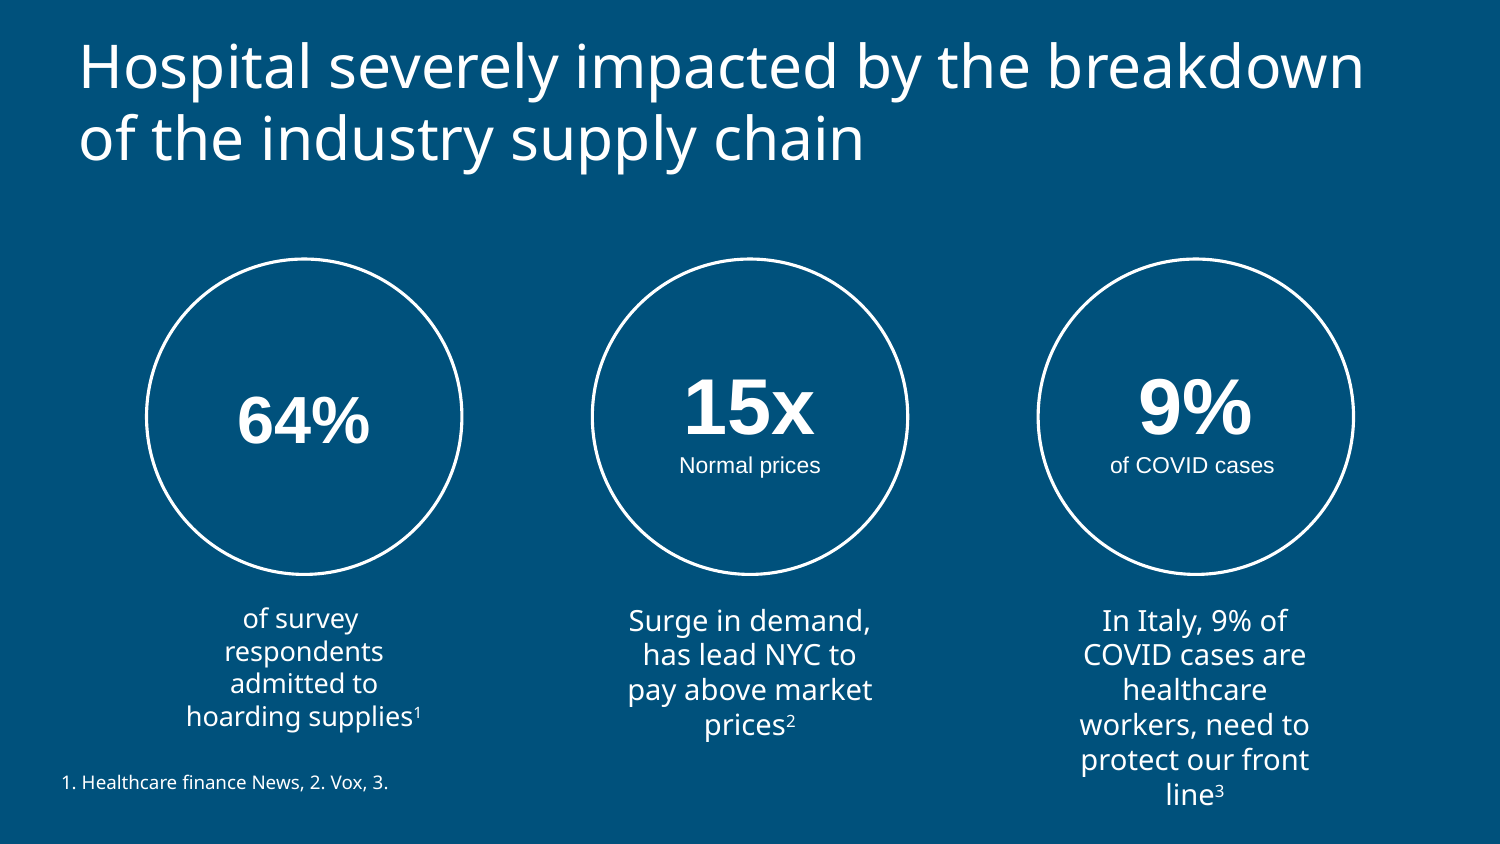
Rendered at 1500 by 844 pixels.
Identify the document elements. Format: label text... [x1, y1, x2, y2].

picture [1211, 685, 1221, 700]
picture [163, 56, 183, 75]
picture [650, 685, 658, 699]
picture [711, 720, 719, 735]
picture [547, 56, 558, 75]
picture [1105, 721, 1109, 734]
picture [295, 712, 299, 731]
picture [409, 56, 420, 75]
picture [361, 712, 369, 726]
picture [806, 685, 815, 699]
picture [387, 713, 398, 725]
picture [748, 49, 766, 75]
picture [1161, 685, 1170, 699]
picture [671, 685, 675, 695]
picture [848, 685, 860, 700]
picture [910, 56, 921, 75]
picture [1303, 722, 1308, 734]
picture [361, 56, 387, 75]
picture [782, 685, 790, 699]
picture [635, 685, 643, 699]
text_box of survey respondents admitted to hoarding supplies1 [159, 586, 449, 685]
picture [707, 720, 711, 741]
picture [84, 45, 116, 75]
picture [662, 685, 671, 706]
picture [791, 685, 799, 699]
picture [1194, 685, 1206, 699]
picture [243, 49, 261, 75]
picture [892, 56, 903, 75]
picture [268, 56, 291, 75]
picture [1213, 720, 1220, 734]
picture [518, 43, 522, 75]
picture [741, 685, 749, 699]
picture [774, 720, 783, 726]
text_box 15x Normal prices [592, 259, 908, 575]
picture [708, 685, 716, 697]
picture [194, 56, 221, 75]
picture [721, 686, 725, 699]
picture [412, 525, 420, 533]
picture [772, 56, 798, 75]
picture [1242, 685, 1246, 699]
picture [1001, 56, 1027, 75]
picture [1258, 720, 1267, 735]
picture [861, 43, 888, 75]
picture [1081, 720, 1088, 734]
picture [1228, 685, 1237, 699]
picture [1226, 721, 1238, 735]
picture [1146, 56, 1169, 75]
picture [777, 726, 784, 734]
picture [1294, 720, 1304, 733]
picture [1135, 713, 1145, 734]
picture [1142, 687, 1154, 696]
picture [721, 56, 743, 75]
picture [316, 685, 327, 689]
picture [213, 715, 217, 725]
text_box 1. Healthcare finance News, 2. Vox, 3. [46, 756, 1310, 816]
picture [1317, 56, 1326, 75]
picture [630, 685, 634, 706]
picture [1150, 720, 1162, 735]
picture [863, 685, 871, 700]
picture [1181, 43, 1204, 75]
picture [193, 712, 200, 725]
picture [1334, 56, 1360, 75]
picture [580, 56, 584, 75]
picture [1178, 720, 1187, 728]
picture [460, 56, 477, 75]
picture [529, 56, 540, 75]
picture [303, 43, 307, 75]
picture [1282, 56, 1290, 75]
picture [127, 56, 156, 75]
picture [310, 712, 318, 718]
picture [1242, 720, 1254, 734]
picture [1111, 56, 1137, 75]
picture [965, 43, 991, 75]
picture [425, 56, 451, 75]
picture [1283, 718, 1291, 735]
picture [596, 56, 641, 75]
picture [652, 56, 679, 75]
picture [686, 692, 691, 700]
picture [1088, 720, 1093, 728]
picture [758, 721, 770, 735]
picture [1114, 723, 1118, 734]
picture [730, 688, 734, 699]
picture [737, 685, 741, 695]
picture [402, 712, 410, 718]
picture [1090, 56, 1107, 75]
text_box Surge in demand, has lead NYC to pay above market prices2 [605, 586, 895, 685]
picture [355, 685, 360, 693]
picture [743, 720, 753, 734]
text_box 64% [146, 259, 462, 575]
picture [806, 43, 834, 75]
picture [1130, 685, 1137, 699]
picture [688, 56, 711, 75]
picture [482, 56, 508, 75]
picture [232, 56, 236, 75]
picture [1182, 685, 1190, 700]
text_box In Italy, 9% of COVID cases are healthcare workers, need to protect our front line3 [1050, 586, 1340, 685]
picture [1249, 56, 1278, 75]
picture [1052, 43, 1079, 75]
picture [939, 49, 957, 75]
title Hospital severely impacted by the breakdown of the industry supply chain [63, 75, 1437, 188]
picture [647, 692, 652, 700]
picture [391, 56, 402, 75]
picture [1211, 43, 1239, 75]
picture [753, 685, 765, 700]
picture [689, 685, 697, 699]
text_box 9% of COVID cases [1038, 259, 1354, 575]
picture [1243, 749, 1251, 756]
picture [833, 685, 843, 699]
picture [1253, 687, 1265, 696]
picture [357, 712, 361, 732]
picture [332, 56, 352, 75]
picture [1296, 56, 1312, 75]
